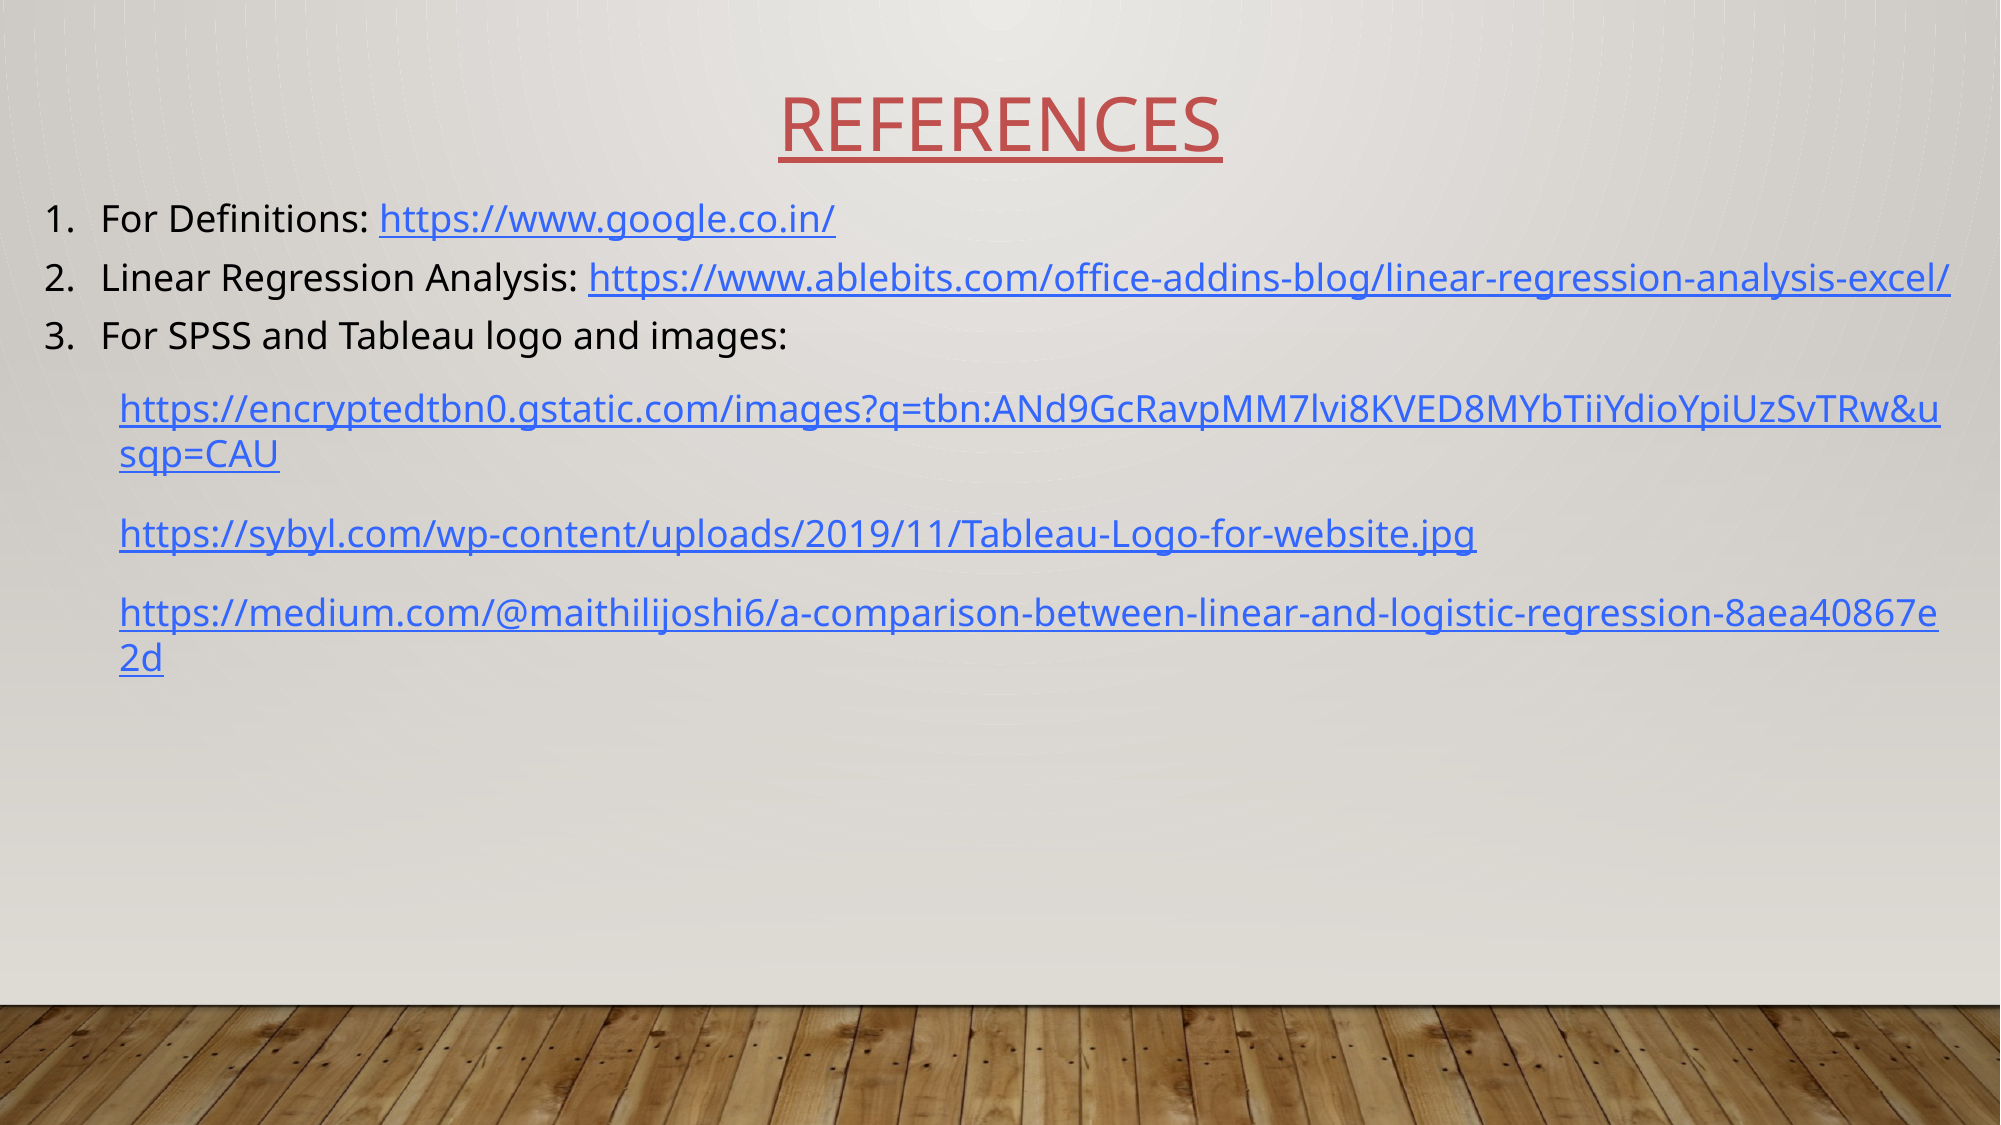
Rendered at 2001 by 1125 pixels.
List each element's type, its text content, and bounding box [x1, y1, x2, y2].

text_box REFERENCES For Definitions: https://www.google.co.in/ Linear Regression Analysis: https://www.ablebits.com/office-addins-blog/linear-regression-analysis-excel/ For SPSS and Tableau logo and images: https://encryptedtbn0.gstatic.com/images?q=tbn:ANd9GcRavpMM7lvi8KVED8MYbTiiYdioYpiUzSvTRw&usqp=CAU https://sybyl.com/wp-content/uploads/2019/11/Tableau-Logo-for-website.jpg https://medium.com/@maithilijoshi6/a-comparison-between-linear-and-logistic-regression-8aea40867e2d [29, 55, 1972, 603]
picture [0, 1005, 2000, 1125]
